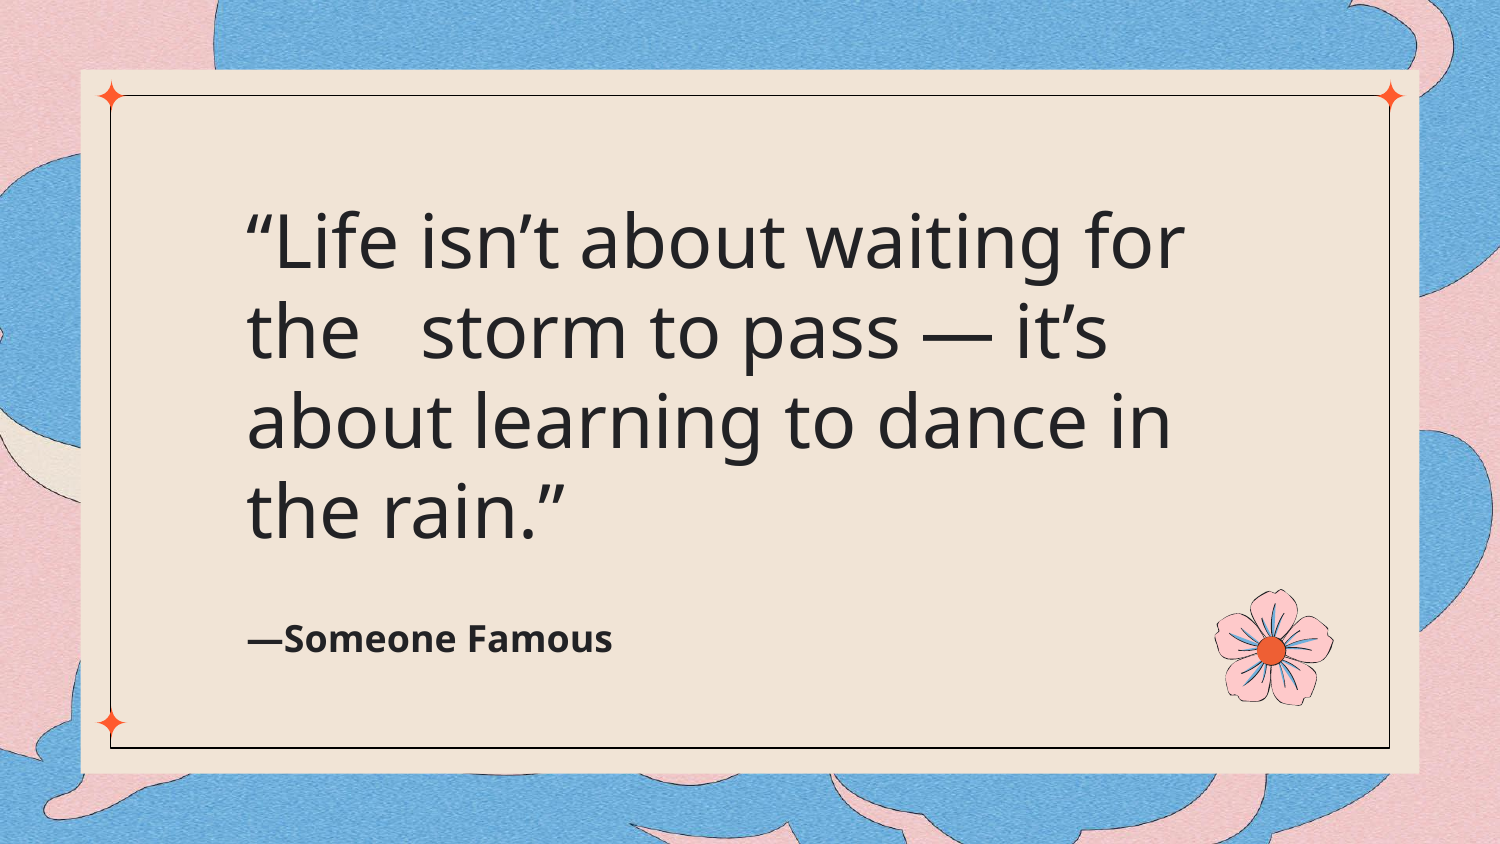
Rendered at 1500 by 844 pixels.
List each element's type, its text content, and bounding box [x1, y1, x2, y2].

title —Someone Famous [231, 599, 828, 675]
picture [0, 0, 1500, 844]
text_box [1373, 79, 1407, 113]
text_box [94, 705, 128, 740]
subtitle “Life isn’t about waiting for the storm to pass — it’s about learning to dance in the rain.” [231, 178, 1278, 566]
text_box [1213, 588, 1334, 707]
text_box [94, 79, 128, 113]
